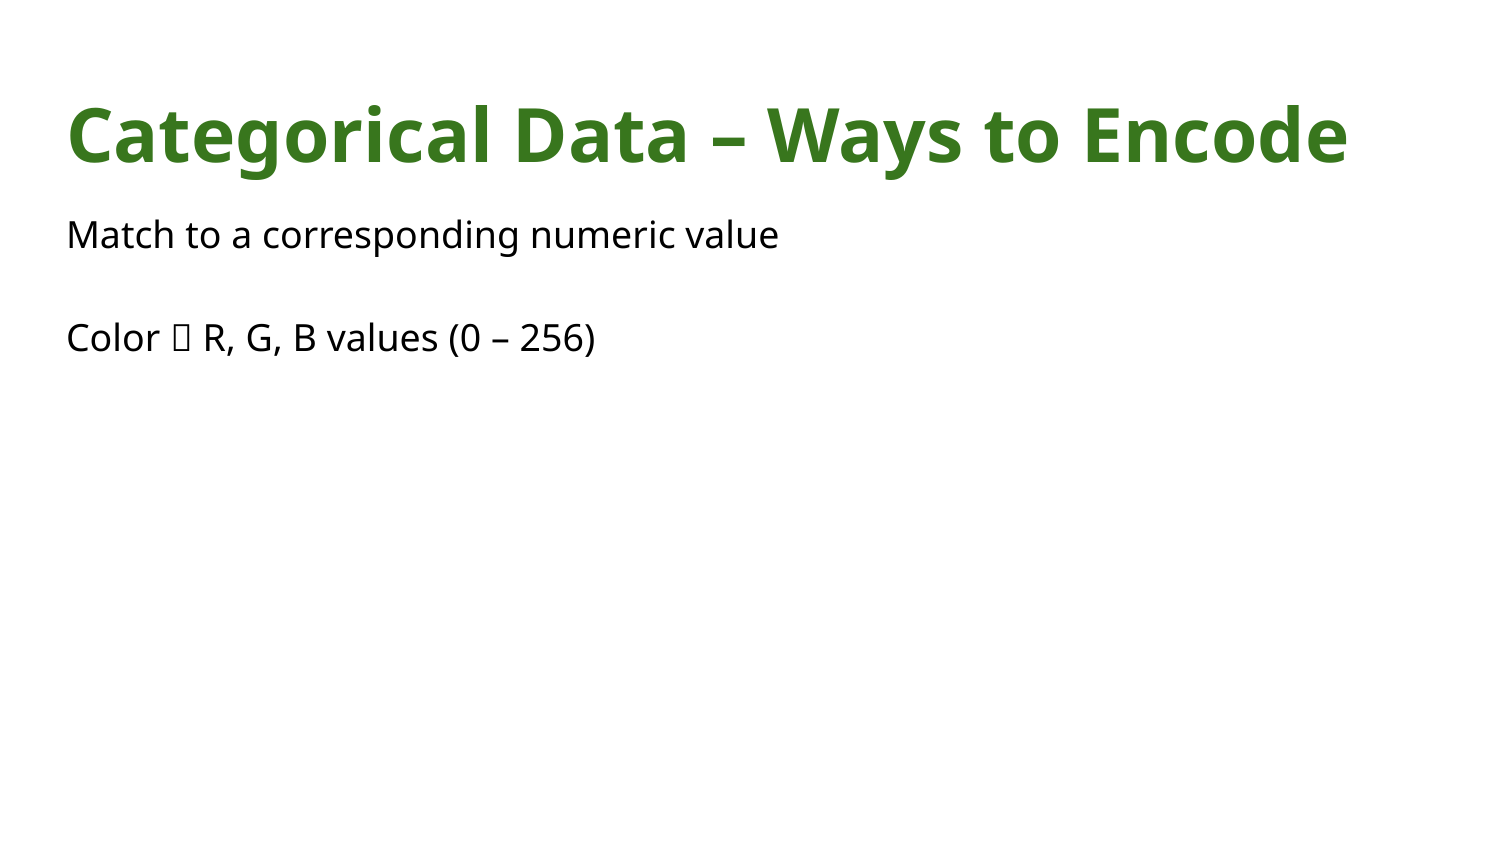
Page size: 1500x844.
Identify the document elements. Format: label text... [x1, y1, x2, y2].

list Match to a corresponding numeric value Color  R, G, B values (0 – 256) [51, 189, 1449, 750]
title Categorical Data – Ways to Encode [51, 72, 1449, 167]
